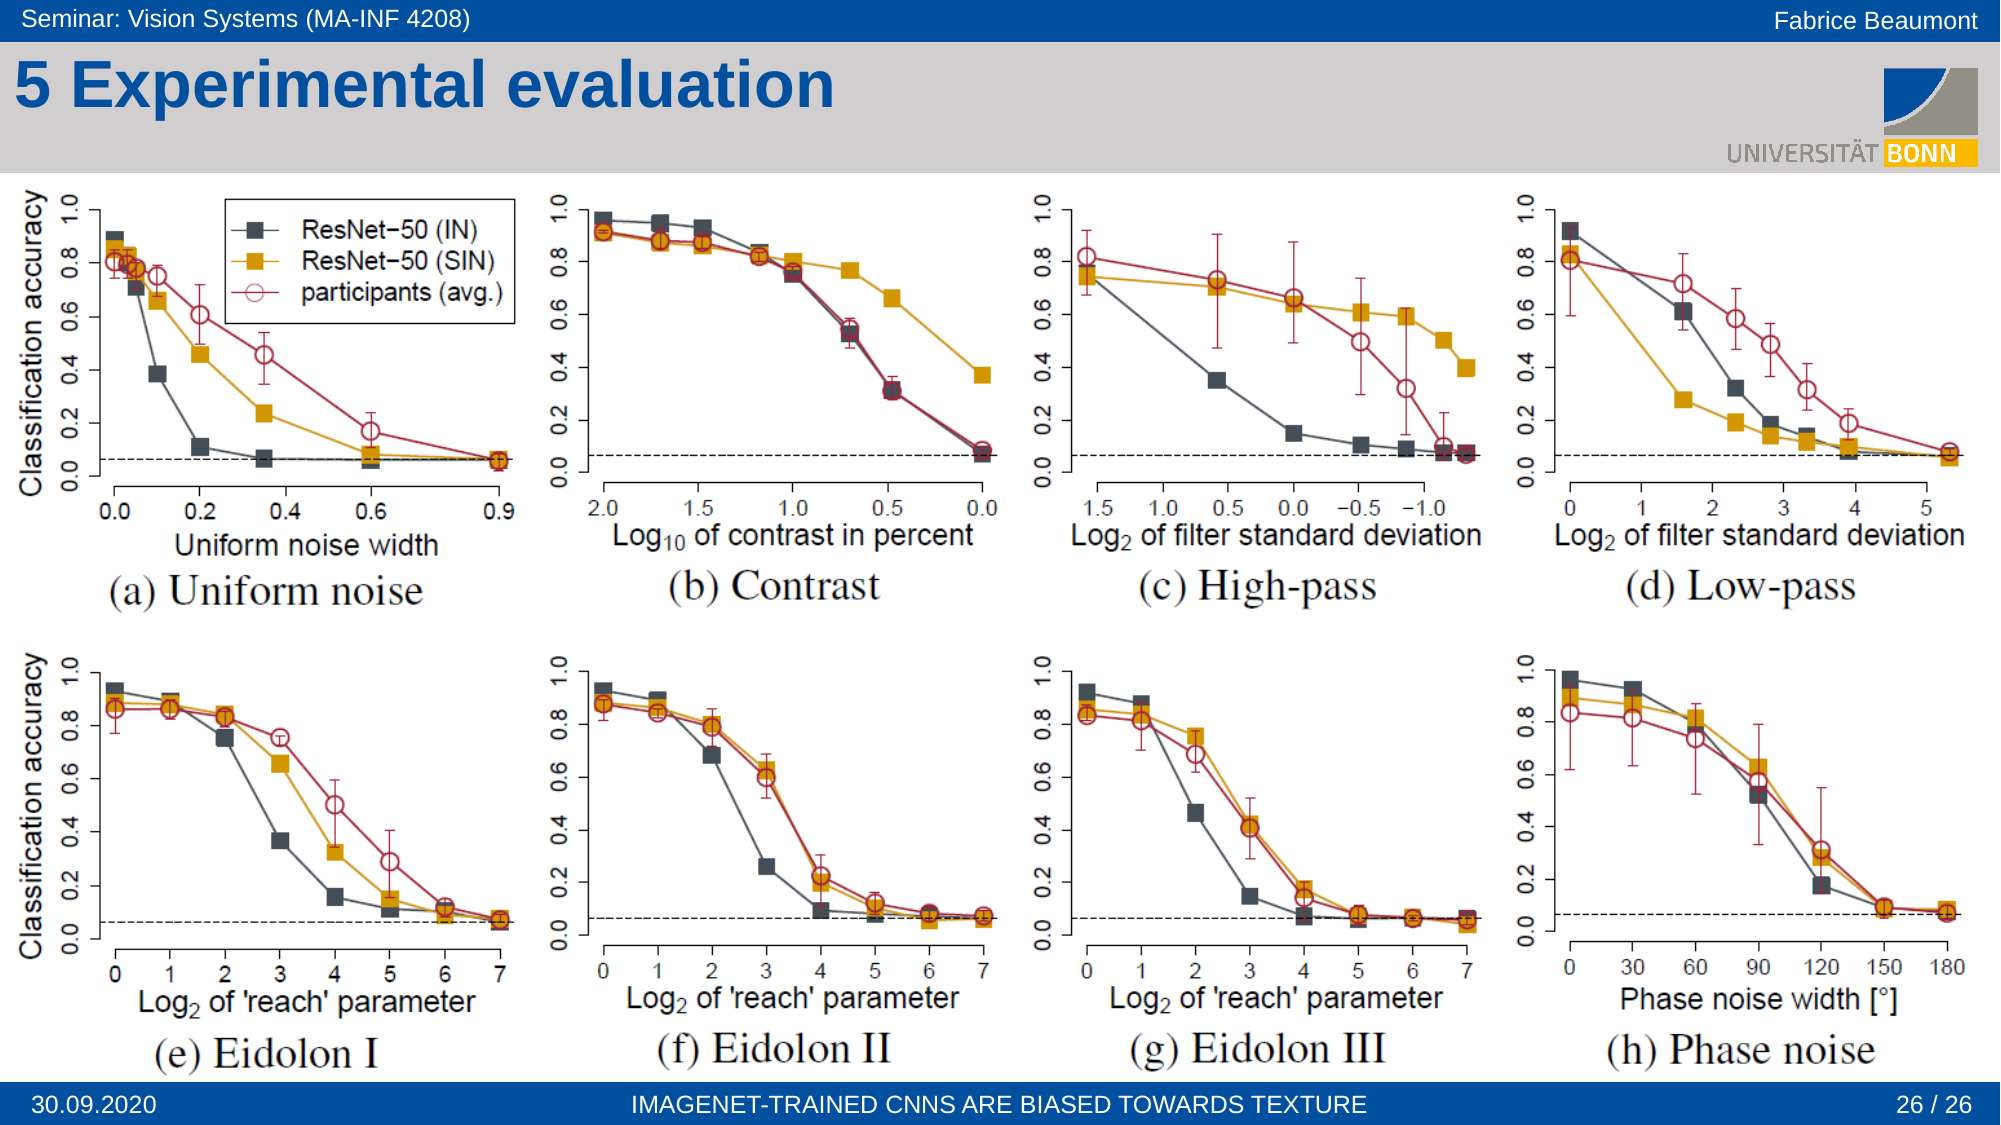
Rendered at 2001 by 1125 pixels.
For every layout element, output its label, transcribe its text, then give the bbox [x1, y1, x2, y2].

list 5 Experimental evaluation [0, 42, 1725, 122]
text_box 26 / 26 [1850, 1082, 1988, 1125]
picture [0, 44, 2000, 1082]
